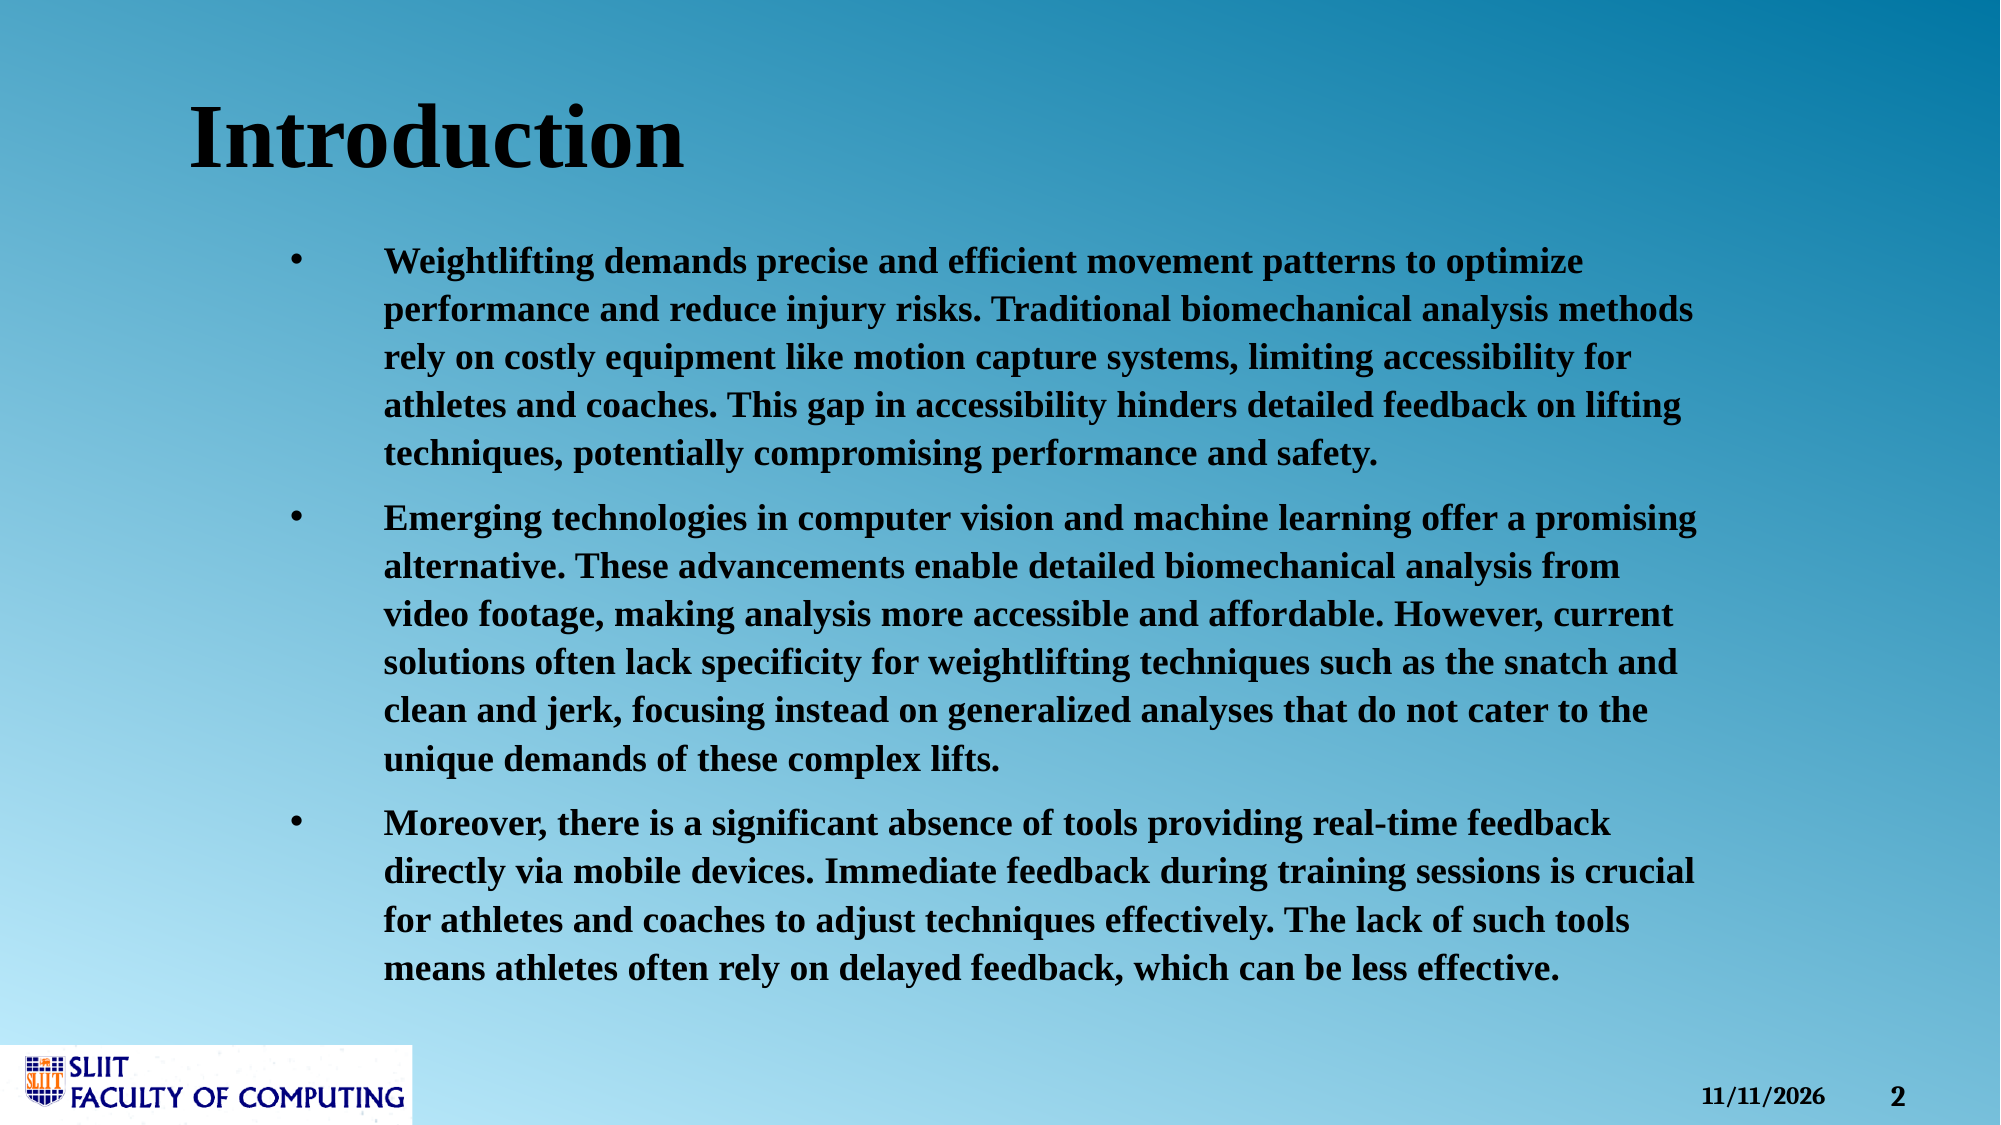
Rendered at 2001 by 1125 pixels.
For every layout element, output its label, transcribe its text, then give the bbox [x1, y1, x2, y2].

picture [0, 1045, 413, 1125]
text_box Weightlifting demands precise and efficient movement patterns to optimize performance and reduce injury risks. Traditional biomechanical analysis methods rely on costly equipment like motion capture systems, limiting accessibility for athletes and coaches. This gap in accessibility hinders detailed feedback on lifting techniques, potentially compromising performance and safety. Emerging technologies in computer vision and machine learning offer a promising alternative. These advancements enable detailed biomechanical analysis from video footage, making analysis more accessible and affordable. However, current solutions often lack specificity for weightlifting techniques such as the snatch and clean and jerk, focusing instead on generalized analyses that do not cater to the unique demands of these complex lifts. Moreover, there is a significant absence of tools providing real-time feedback directly via mobile devices. Immediate feedback during training sessions is crucial for athletes and coaches to adjust techniques effectively. The lack of such tools means athletes often rely on delayed feedback, which can be less effective. [275, 224, 1725, 989]
text_box Introduction [150, 37, 725, 225]
